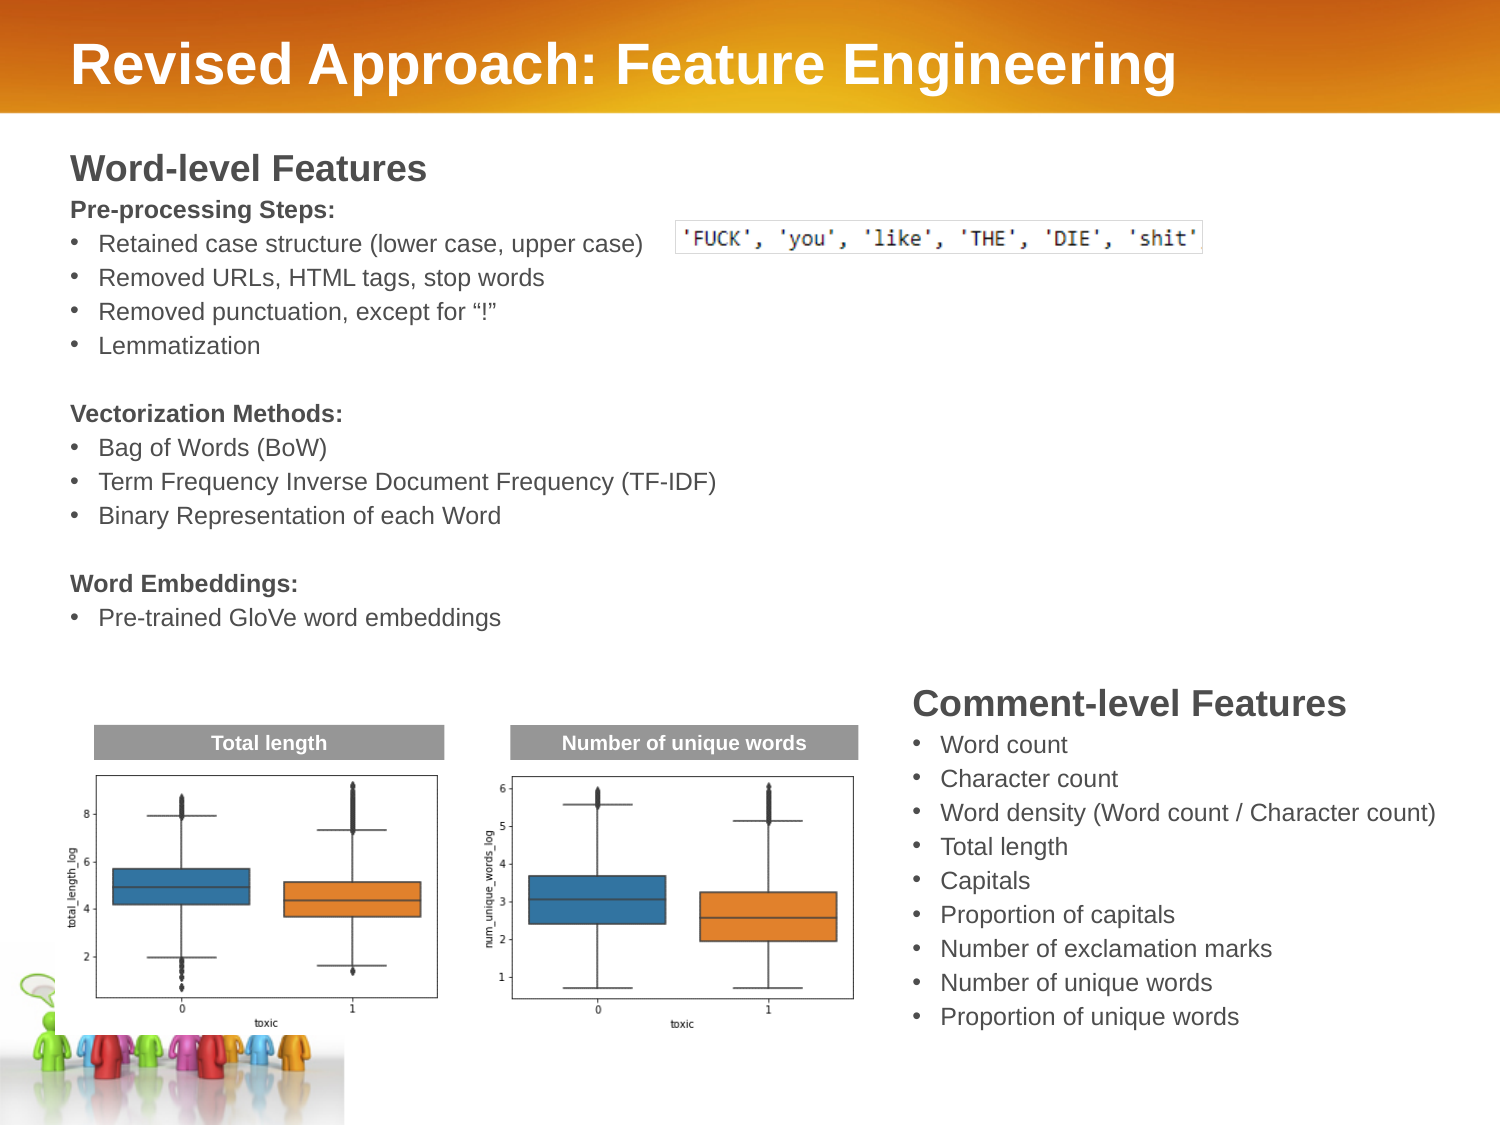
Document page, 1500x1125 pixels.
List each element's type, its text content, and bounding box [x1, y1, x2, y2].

text_box Comment-level Features Word count Character count Word density (Word count / Character count) Total length Capitals Proportion of capitals Number of exclamation marks Number of unique words Proportion of unique words [897, 665, 1466, 1039]
text_box Revised Approach: Feature Engineering [55, 19, 1347, 103]
text_box Total length [94, 724, 445, 760]
picture [0, 0, 1500, 1125]
text_box Number of unique words [510, 725, 859, 760]
text_box Word-level Features Pre-processing Steps: Retained case structure (lower case, upper case) Removed URLs, HTML tags, stop words Removed punctuation, except for “!” Lemmatization Vectorization Methods: Bag of Words (BoW) Term Frequency Inverse Document Frequency (TF-IDF) Binary Representation of each Word Word Embeddings: Pre-trained GloVe word embeddings [55, 130, 1466, 640]
